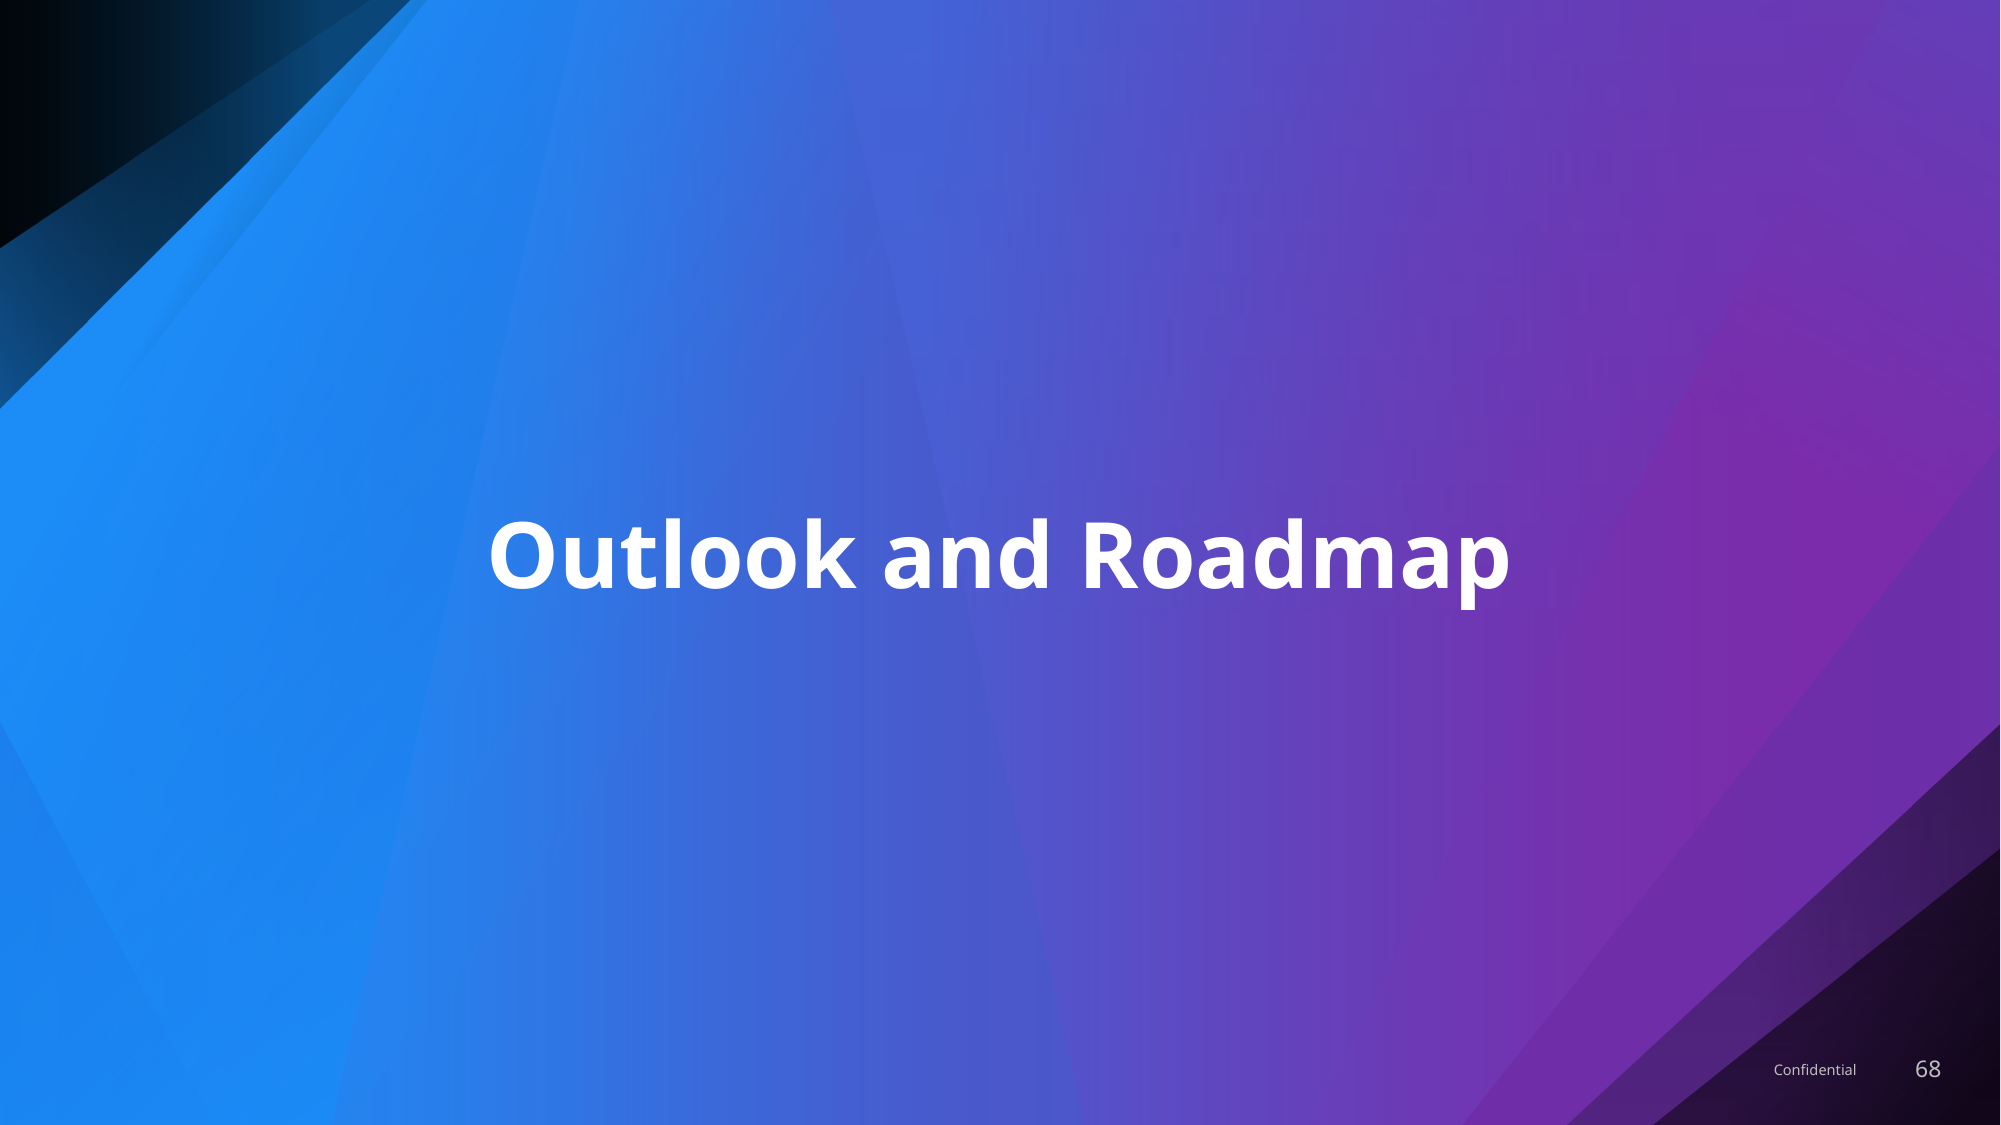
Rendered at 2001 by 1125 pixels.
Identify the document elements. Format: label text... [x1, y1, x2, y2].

picture [0, 0, 2001, 1125]
title Outlook and Roadmap [137, 362, 1863, 615]
